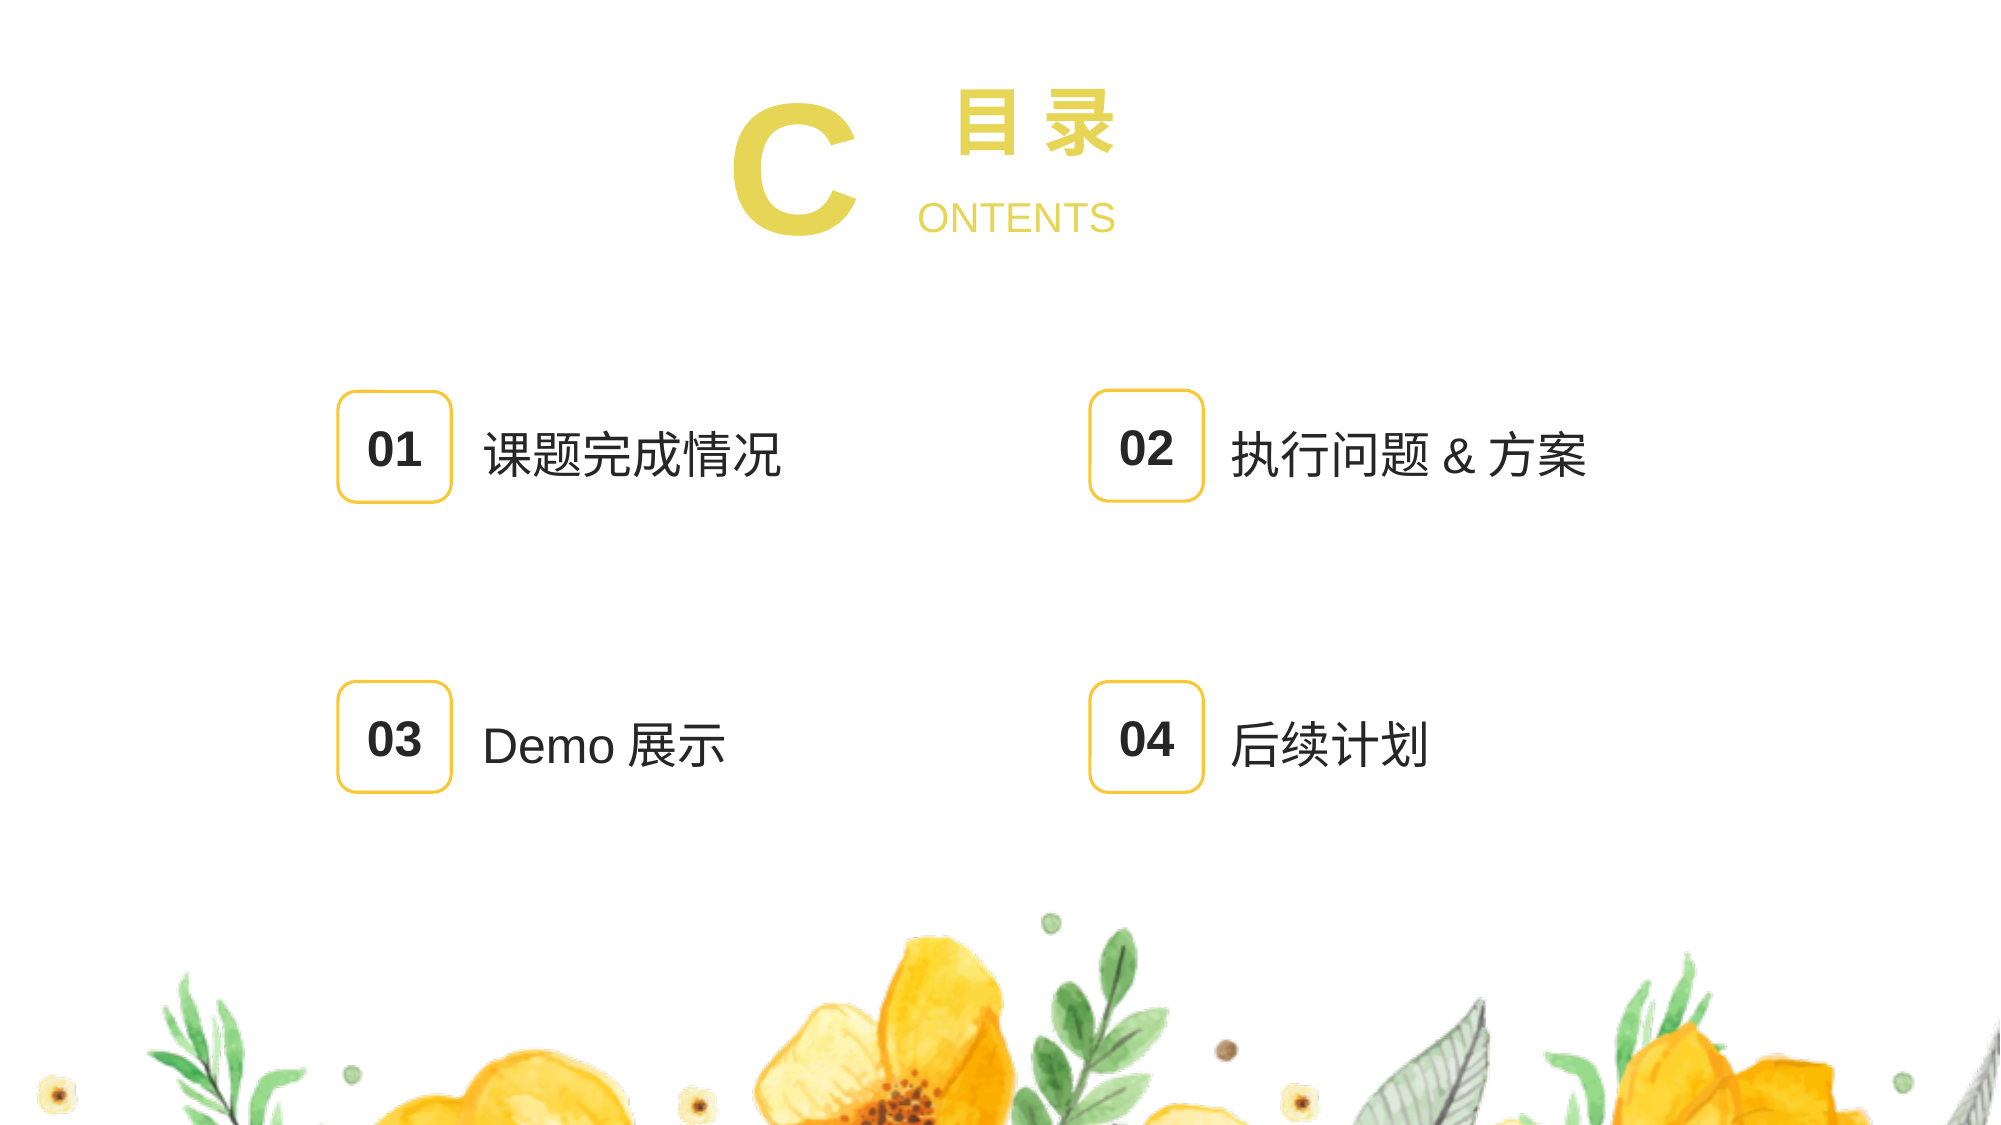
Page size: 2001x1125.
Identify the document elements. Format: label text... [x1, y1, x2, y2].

text_box 目 录 [902, 66, 1166, 173]
text_box 03 [336, 680, 453, 794]
text_box Demo展示 [467, 692, 941, 781]
text_box 课题完成情况 [467, 402, 941, 491]
text_box 02 [1088, 389, 1205, 503]
picture [8, 860, 2000, 1125]
text_box 04 [1088, 680, 1205, 794]
text_box 执行问题&方案 [1215, 402, 1690, 491]
text_box 后续计划 [1215, 692, 1690, 781]
text_box ONTENTS [902, 183, 1166, 250]
text_box C [638, 38, 877, 280]
text_box 01 [336, 390, 453, 504]
